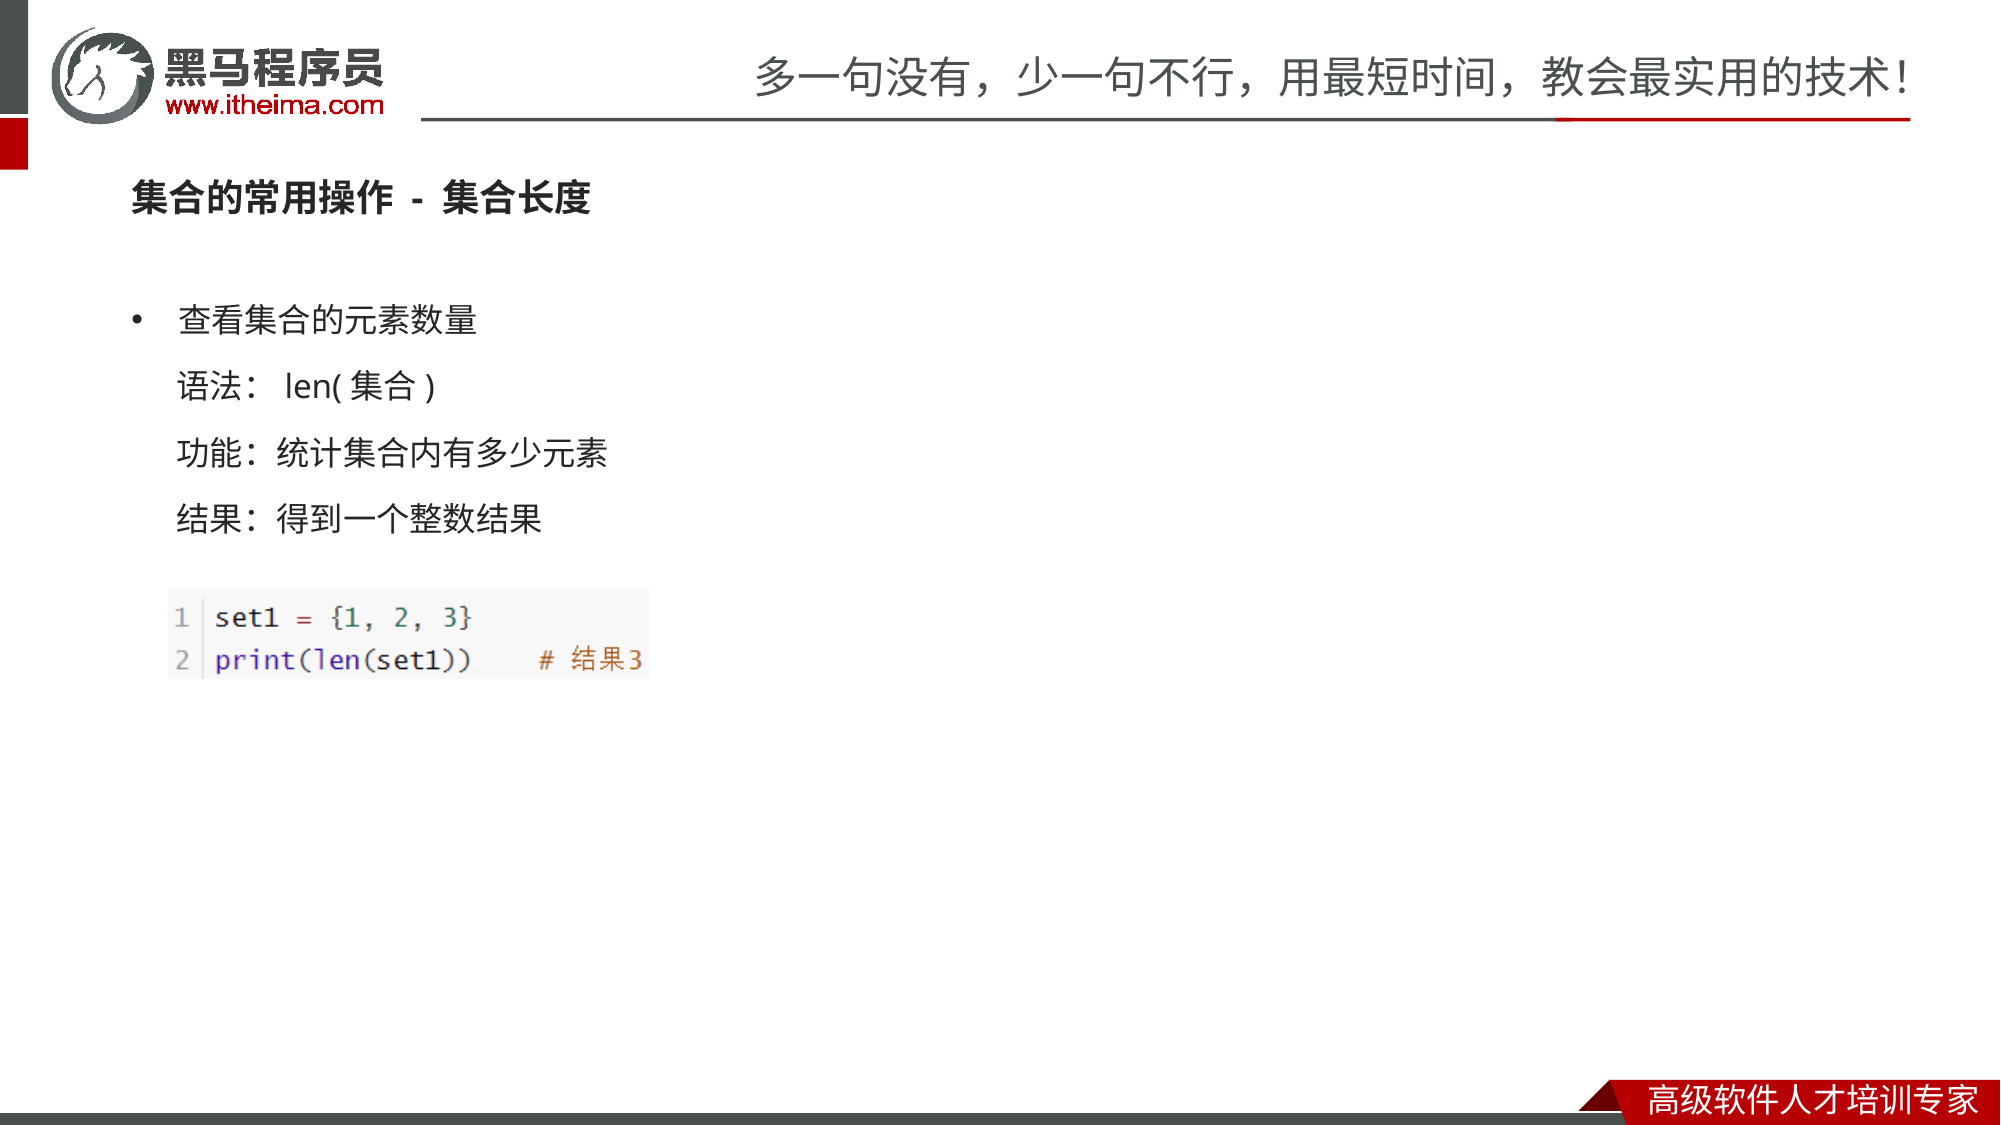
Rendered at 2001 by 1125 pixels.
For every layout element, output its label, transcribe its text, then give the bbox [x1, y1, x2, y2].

picture [50, 26, 384, 125]
list 集合的常用操作 - 集合长度 [116, 154, 1872, 239]
picture [168, 589, 649, 680]
list 查看集合的元素数量 语法：len(集合) 功能：统计集合内有多少元素 结果：得到一个整数结果 [116, 271, 1872, 964]
